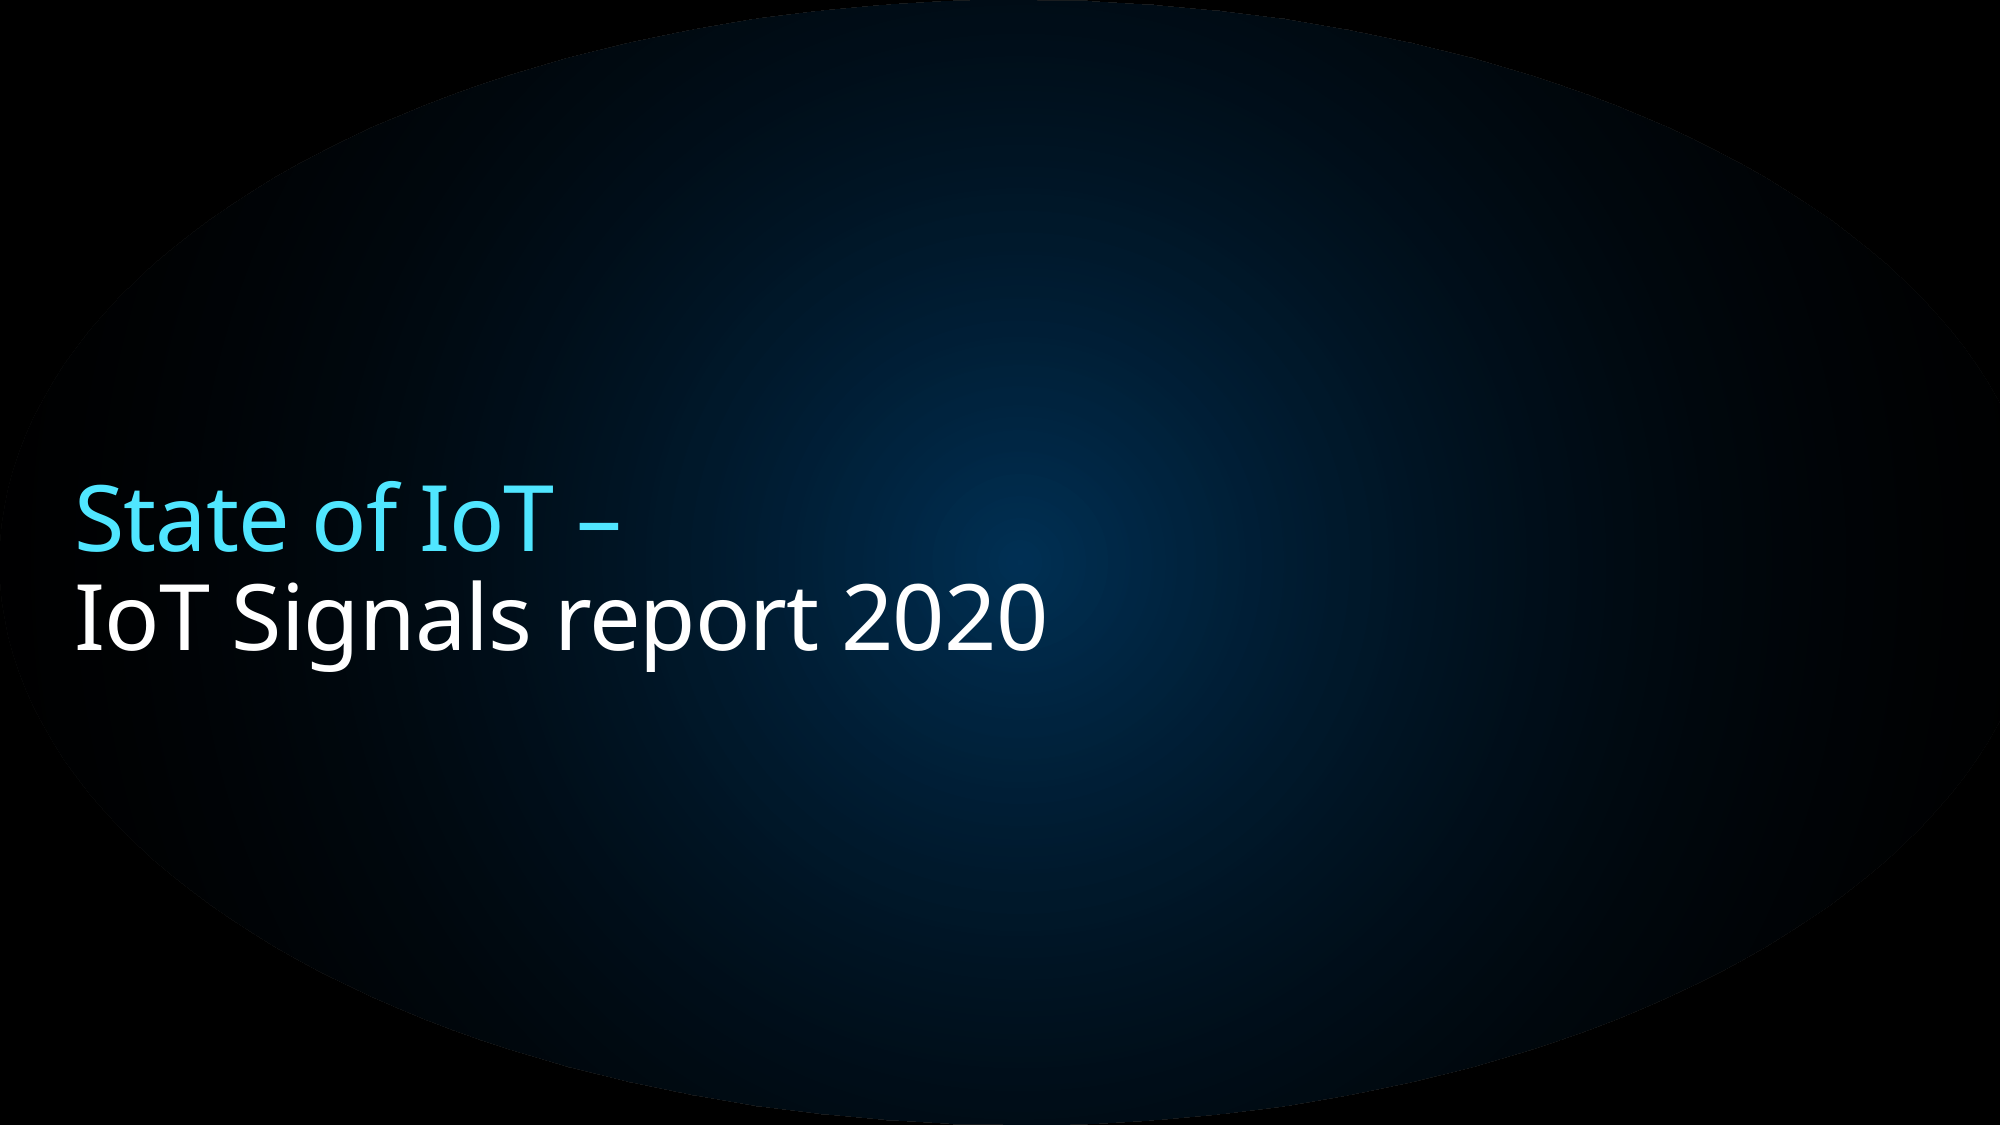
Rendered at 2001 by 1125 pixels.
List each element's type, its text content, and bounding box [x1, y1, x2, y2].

text_box [0, 0, 2000, 1125]
title State of IoT – IoT Signals report 2020 [74, 472, 1824, 563]
